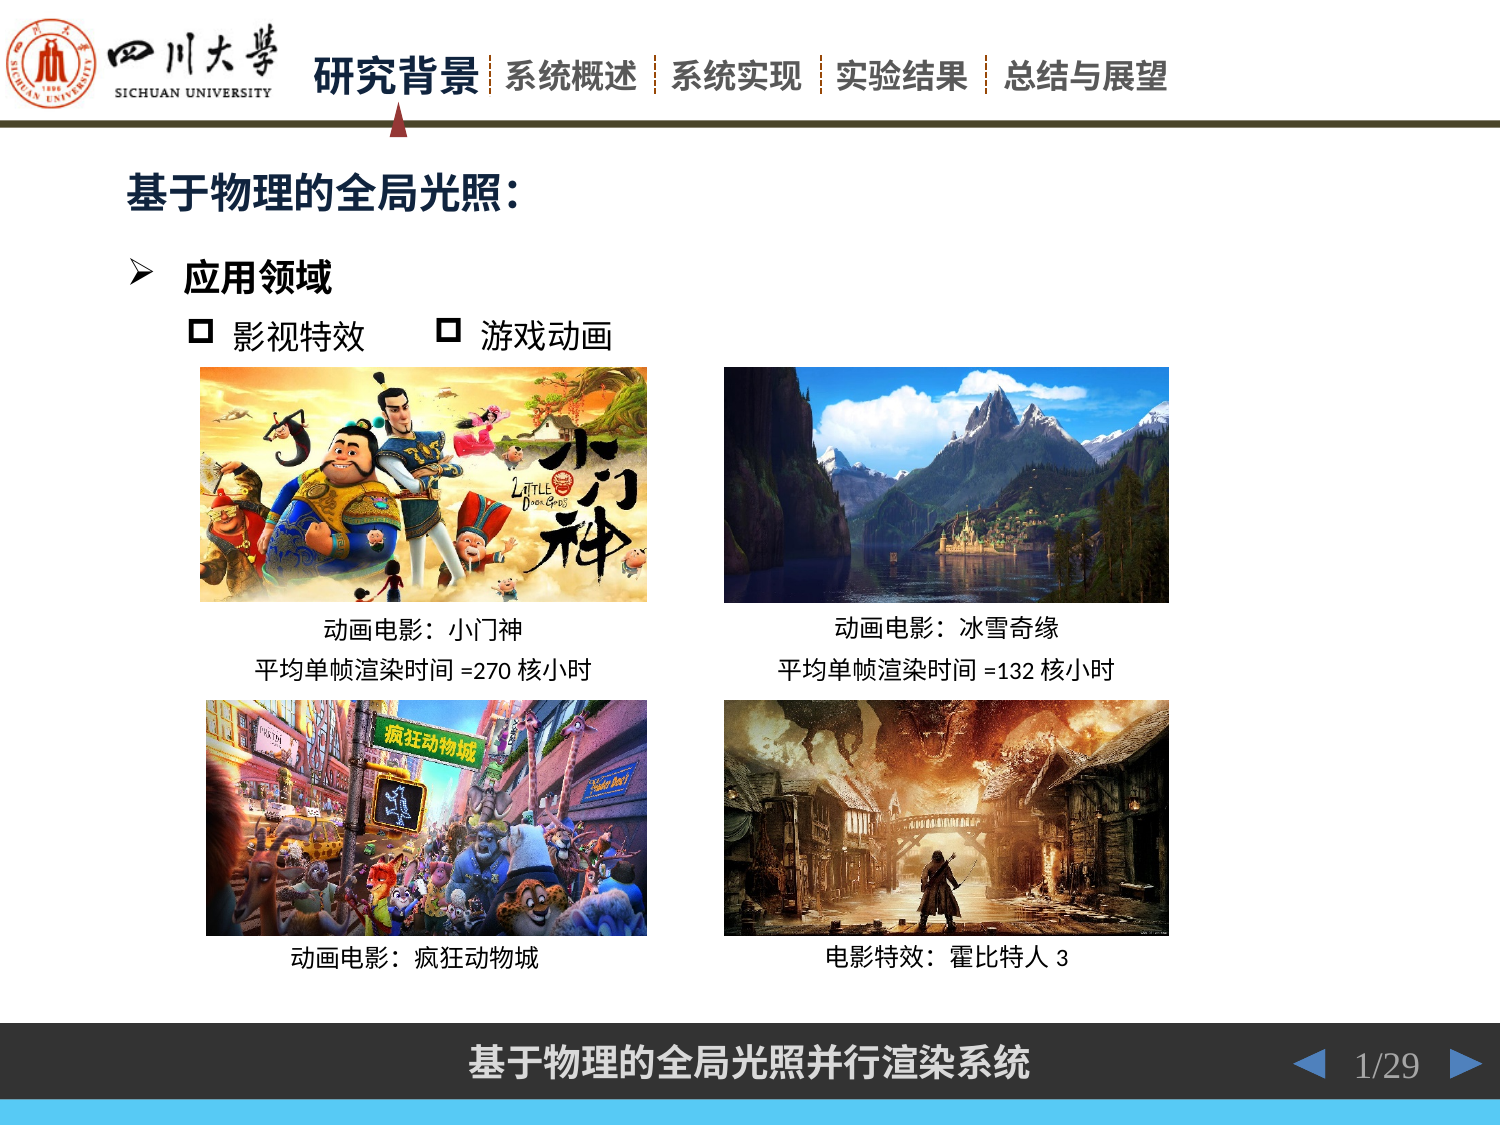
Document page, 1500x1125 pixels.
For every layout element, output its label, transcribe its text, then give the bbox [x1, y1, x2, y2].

text_box 1/29 [1329, 1033, 1436, 1094]
text_box 动画电影：疯狂动物城 [206, 942, 624, 980]
picture [724, 367, 1169, 603]
text_box 基于物理的全局光照： [112, 159, 762, 224]
picture [200, 367, 647, 602]
text_box 动画电影：冰雪奇缘 [724, 609, 1169, 647]
text_box 电影特效：霍比特人3 [724, 942, 1169, 980]
picture [724, 700, 1169, 936]
text_box 平均单帧渲染时间=132核小时 [724, 647, 1169, 692]
text_box [1448, 1047, 1485, 1081]
text_box [1291, 1047, 1328, 1081]
text_box 动画电影：小门神 [200, 609, 647, 647]
text_box 游戏动画 [419, 307, 633, 363]
text_box 平均单帧渲染时间=270核小时 [200, 647, 647, 692]
text_box 影视特效 [171, 308, 385, 364]
picture [206, 700, 647, 936]
text_box 应用领域 [112, 247, 361, 307]
picture [5, 0, 278, 120]
